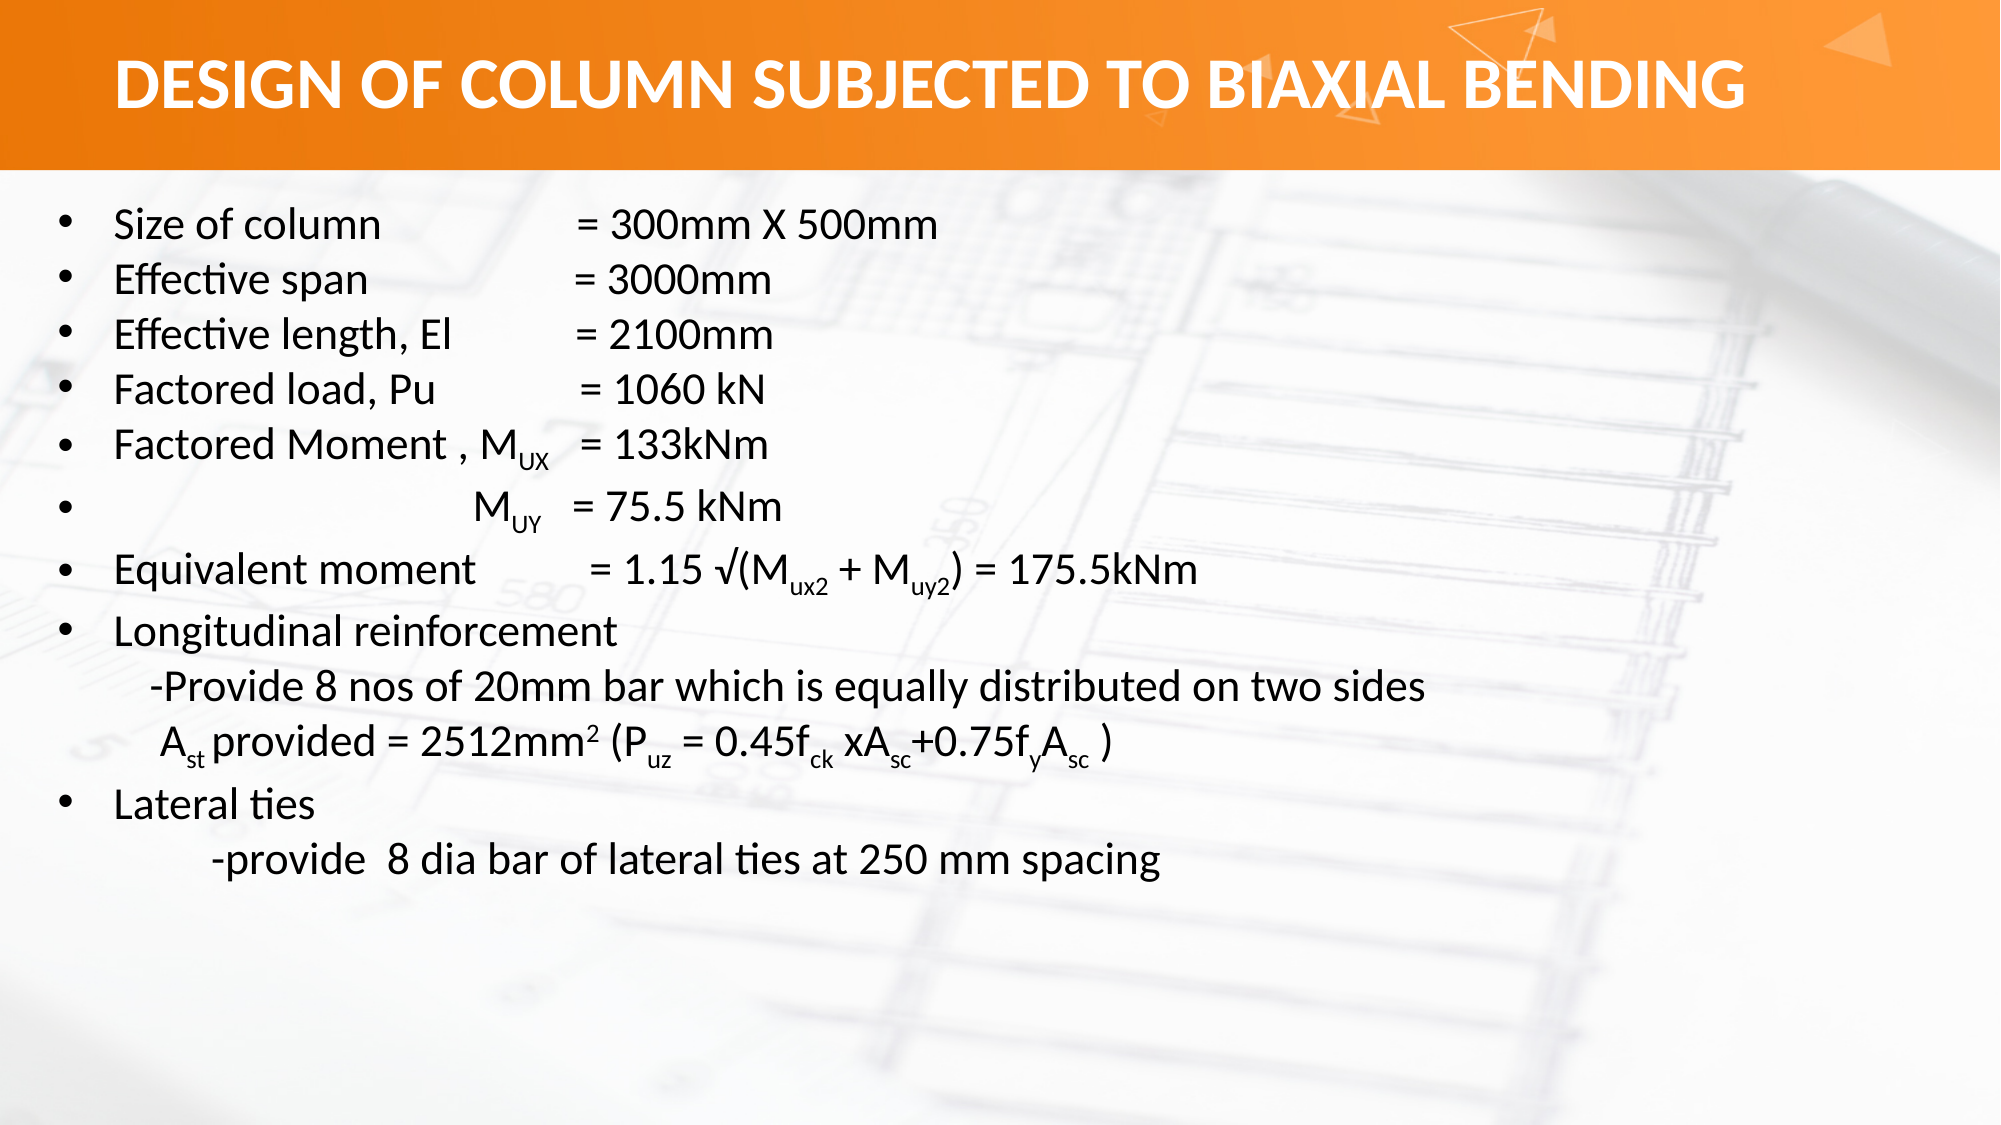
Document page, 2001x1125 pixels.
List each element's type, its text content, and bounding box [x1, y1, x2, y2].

title DESIGN OF COLUMN SUBJECTED TO BIAXIAL BENDING [99, 14, 1900, 145]
text_box Size of column = 300mm X 500mm Effective span = 3000mm Effective length, El = 2100mm Factored load, Pu = 1060 kN Factored Moment , MUX = 133kNm MUY = 75.5 kNm Equivalent moment = 1.15 √(Mux2 + Muy2) = 175.5kNm Longitudinal reinforcement -Provide 8 nos of 20mm bar which is equally distributed on two sides Ast provided = 2512mm2 (Puz = 0.45fck xAsc+0.75fyAsc ) Lateral ties -provide 8 dia bar of lateral ties at 250 mm spacing [42, 185, 1833, 891]
picture [0, 0, 2000, 1125]
